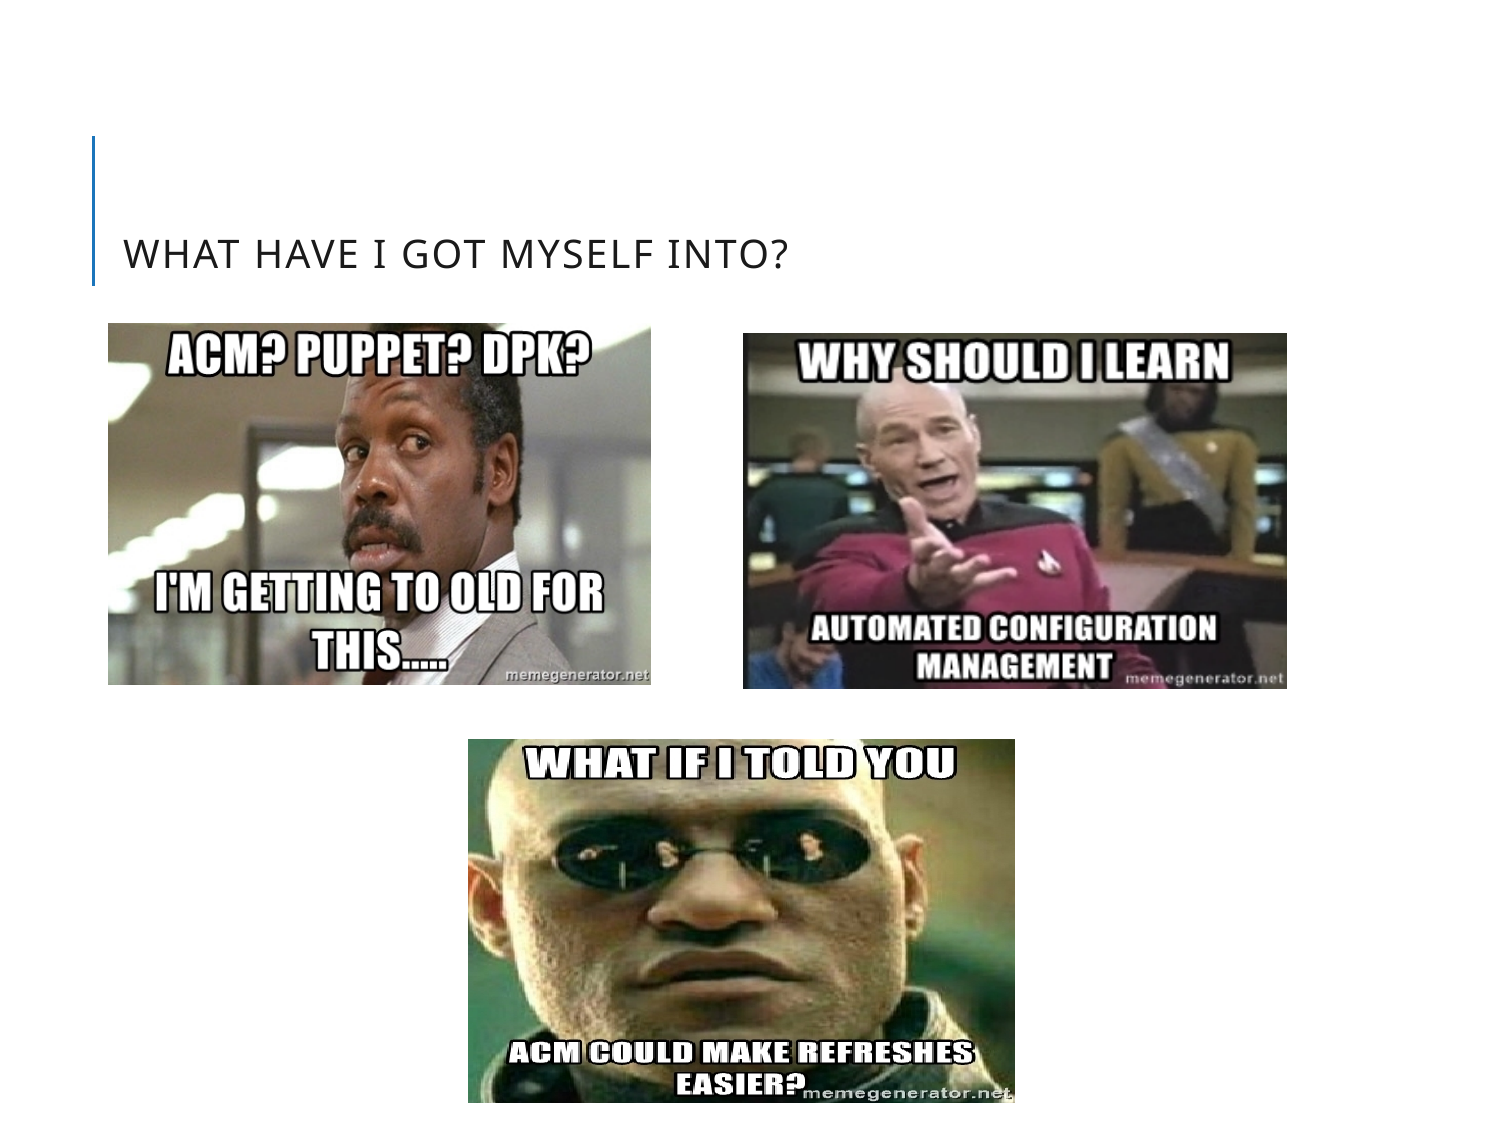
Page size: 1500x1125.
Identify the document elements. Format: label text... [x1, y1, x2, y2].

picture [107, 323, 651, 686]
title What Have I GOT myself into? [108, 116, 1443, 284]
picture [742, 333, 1287, 689]
picture [468, 739, 1016, 1104]
